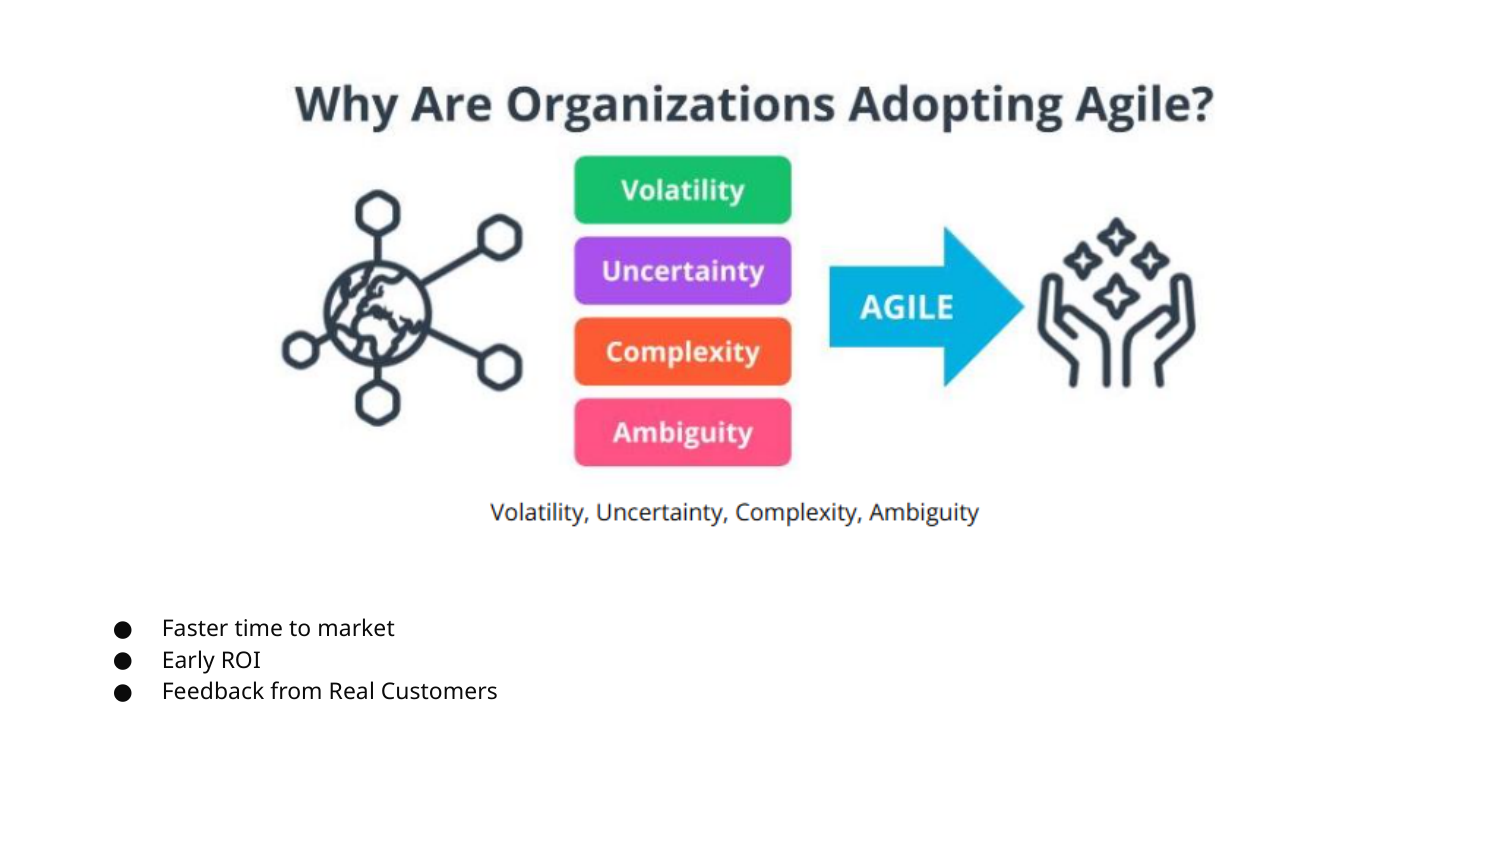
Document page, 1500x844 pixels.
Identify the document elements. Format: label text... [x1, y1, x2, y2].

picture [154, 21, 1323, 547]
text_box Faster time to market Early ROI Feedback from Real Customers [71, 594, 597, 720]
